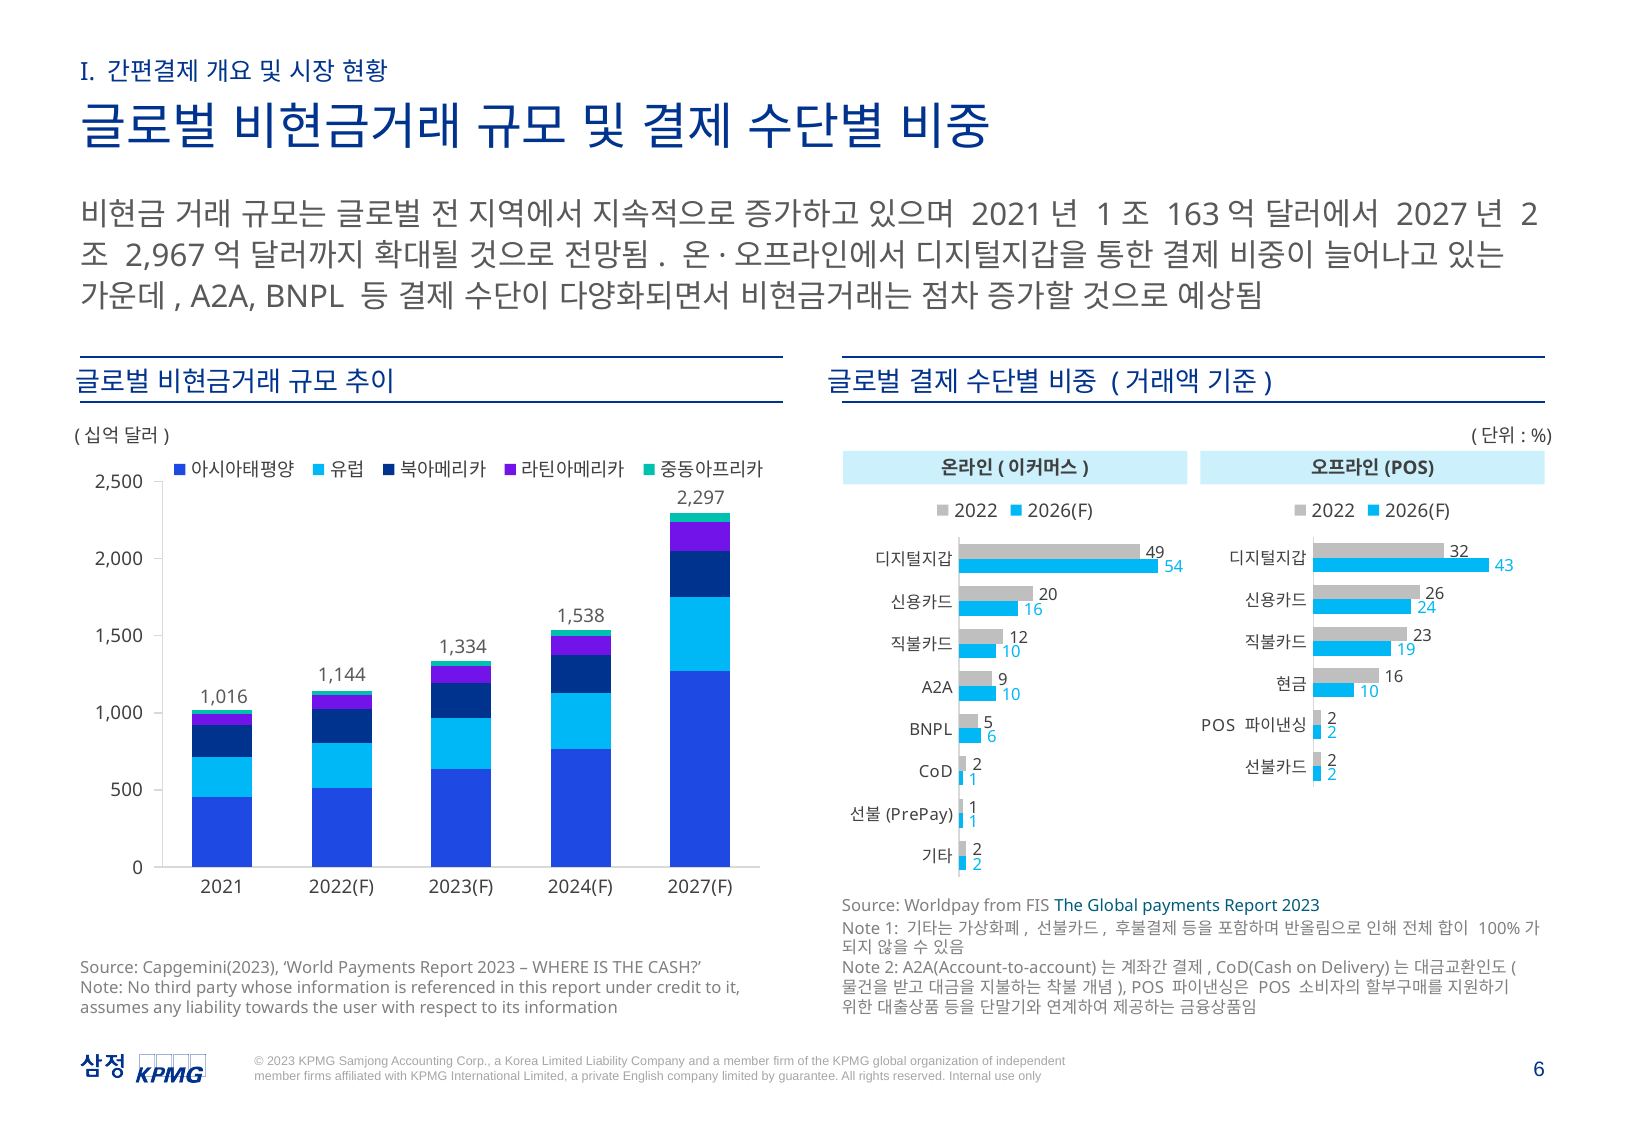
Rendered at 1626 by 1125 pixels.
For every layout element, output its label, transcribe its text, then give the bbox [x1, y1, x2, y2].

list I. 간편결제 개요 및 시장 현황 [80, 54, 1545, 85]
chart [1200, 479, 1545, 886]
chart [842, 479, 1188, 886]
text_box 온라인(이커머스) [843, 450, 1188, 479]
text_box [79, 356, 784, 403]
chart [79, 450, 784, 910]
text_box Source: Capgemini(2023), ‘World Payments Report 2023 – WHERE IS THE CASH?’ Note: No third party whose information is referenced in this report under credit to it, assumes any liability towards the user with respect to its information [80, 939, 783, 1018]
list 비현금 거래 규모는 글로벌 전 지역에서 지속적으로 증가하고 있으며 2021년 1조 163억 달러에서 2027년 2조 2,967억 달러까지 확대될 것으로 전망됨. 온·오프라인에서 디지털지갑을 통한 결제 비중이 늘어나고 있는 가운데, A2A, BNPL 등 결제 수단이 다양화되면서 비현금거래는 점차 증가할 것으로 예상됨 [80, 190, 1545, 333]
list 글로벌 비현금거래 규모 및 결제 수단별 비중 [80, 101, 1545, 155]
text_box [841, 356, 1545, 403]
picture [80, 1054, 206, 1083]
text_box (단위: %) [1471, 423, 1553, 447]
text_box (십억 달러) [74, 423, 170, 447]
text_box 오프라인(POS) [1200, 450, 1545, 479]
text_box Source: Worldpay from FIS The Global payments Report 2023 Note 1: 기타는 가상화폐, 선불카드, 후불결제 등을 포함하며 반올림으로 인해 전체 합이 100%가 되지 않을 수 있음 Note 2: A2A(Account-to-account)는 계좌간 결제, CoD(Cash on Delivery)는 대금교환인도(물건을 받고 대금을 지불하는 착불 개념), POS 파이낸싱은 POS 소비자의 할부구매를 지원하기 위한 대출상품 등을 단말기와 연계하여 제공하는 금융상품임 [841, 876, 1545, 1018]
